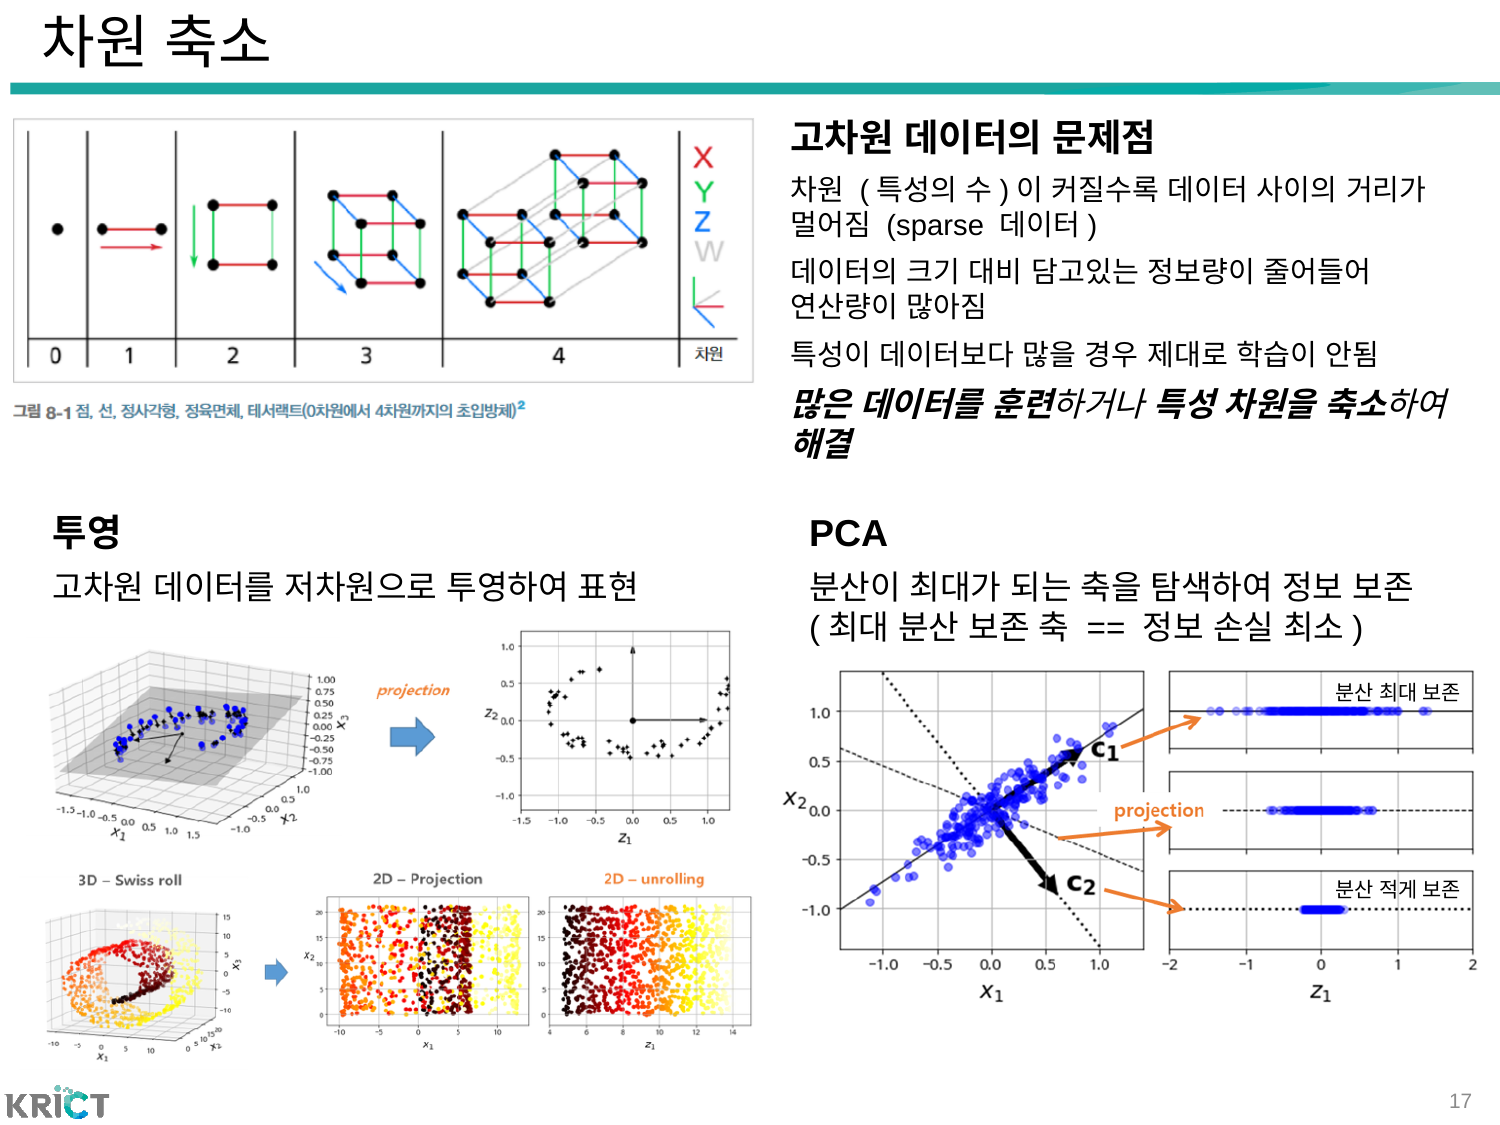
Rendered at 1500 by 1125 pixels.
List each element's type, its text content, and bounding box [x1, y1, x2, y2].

slide_number 17 [1149, 1085, 1488, 1116]
picture [4, 1085, 110, 1121]
text_box PCA 분산이 최대가 되는 축을 탐색하여 정보 보존 (최대 분산 보존 축 == 정보 손실 최소) [794, 501, 1492, 654]
picture [0, 106, 776, 430]
picture [19, 625, 776, 1077]
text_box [757, 668, 1500, 1016]
text_box 투영 고차원 데이터를 저차원으로 투영하여 표현 [38, 501, 794, 614]
text_box 고차원 데이터의 문제점 차원 (특성의 수)이 커질수록 데이터 사이의 거리가 멀어짐 (sparse 데이터) 데이터의 크기 대비 담고있는 정보량이 줄어들어 연산량이 많아짐 특성이 데이터보다 많을 경우 제대로 학습이 안됨 많은 데이터를 훈련하거나 특성 차원을 축소하여 해결 [775, 106, 1488, 471]
title 차원 축소 [26, 5, 1460, 83]
